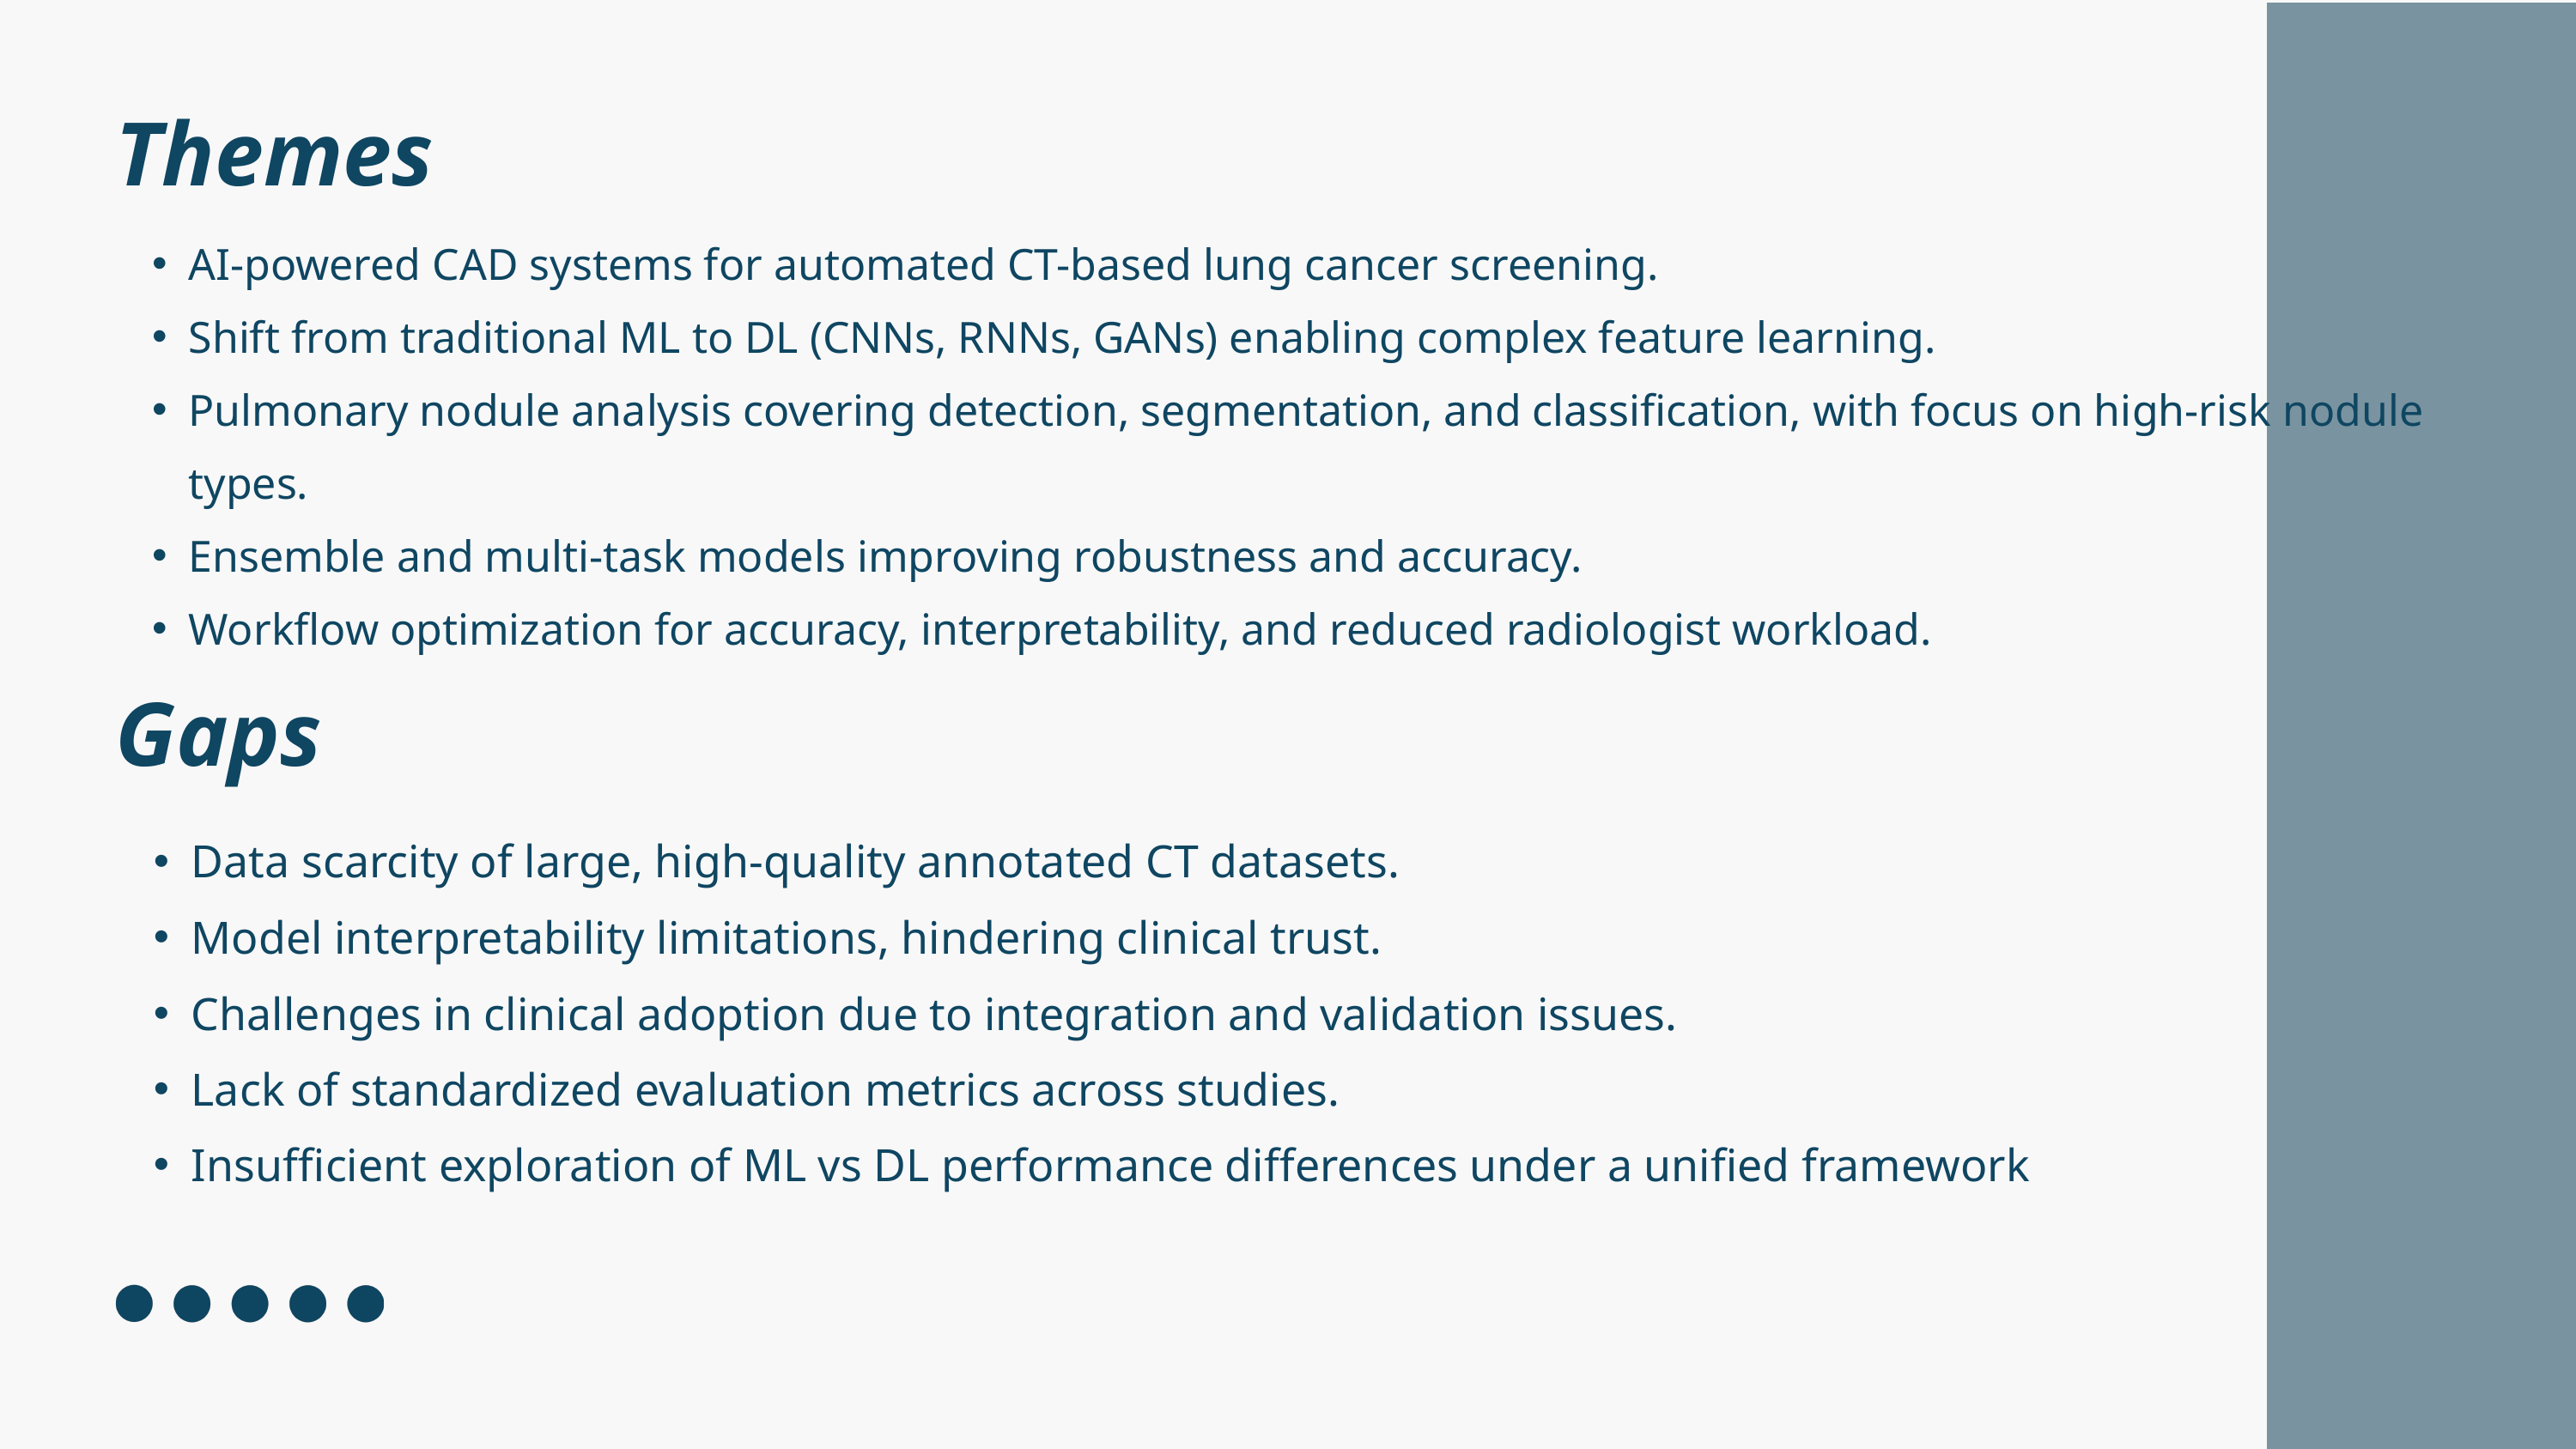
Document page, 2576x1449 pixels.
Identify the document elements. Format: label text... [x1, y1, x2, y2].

text_box Data scarcity of large, high-quality annotated CT datasets. Model interpretability limitations, hindering clinical trust. Challenges in clinical adoption due to integration and validation issues. Lack of standardized evaluation metrics across studies. Insufficient exploration of ML vs DL performance differences under a unified framework [115, 810, 2148, 1191]
text_box [115, 1283, 385, 1324]
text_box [2266, 2, 2576, 1449]
text_box Gaps [115, 661, 1761, 784]
text_box Themes [115, 80, 1761, 203]
text_box AI-powered CAD systems for automated CT-based lung cancer screening. Shift from traditional ML to DL (CNNs, RNNs, GANs) enabling complex feature learning. Pulmonary nodule analysis covering detection, segmentation, and classification, with focus on high-risk nodule types. Ensemble and multi-task models improving robustness and accuracy. Workflow optimization for accuracy, interpretability, and reduced radiologist workload. [115, 215, 2263, 654]
